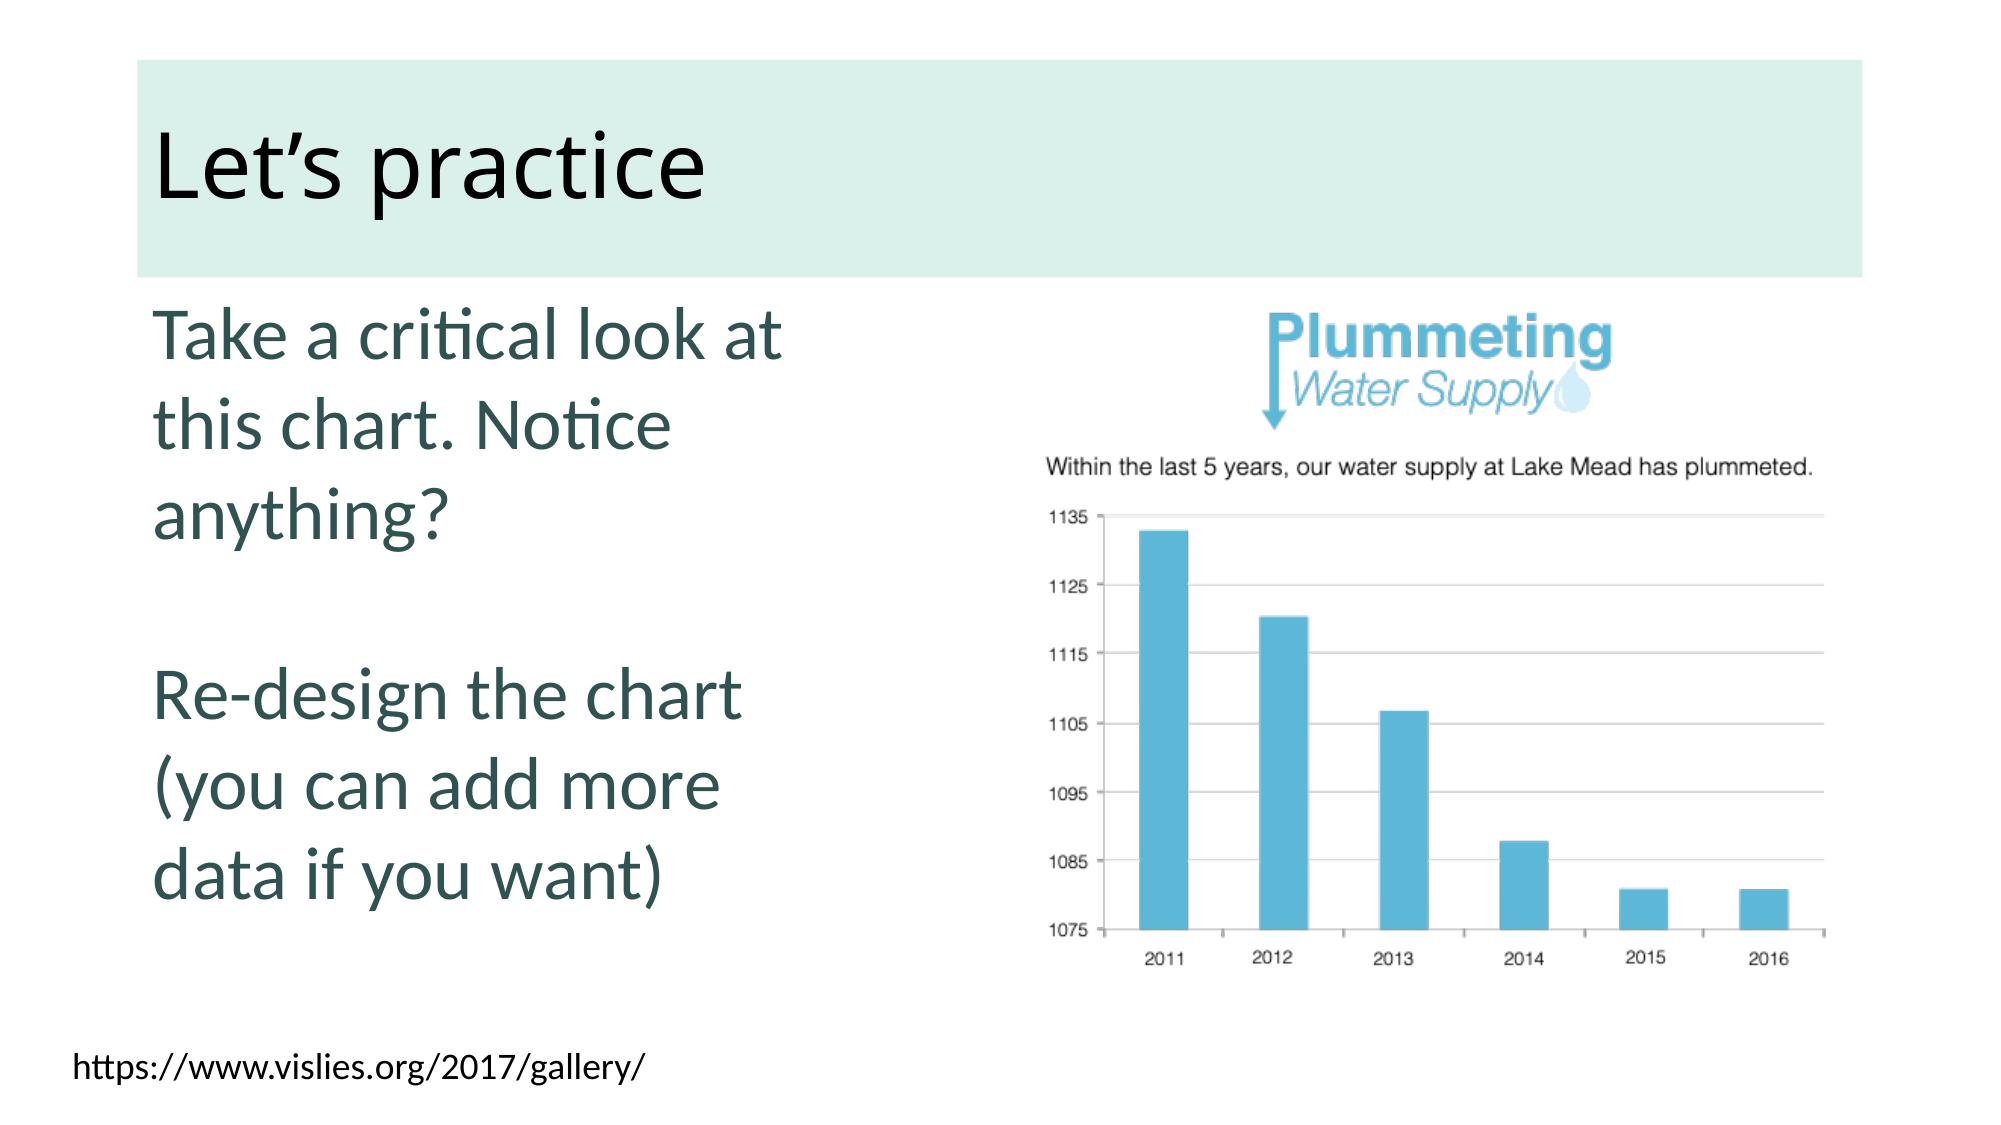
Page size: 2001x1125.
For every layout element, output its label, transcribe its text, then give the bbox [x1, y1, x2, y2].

text_box https://www.vislies.org/2017/gallery/ [57, 1034, 1059, 1095]
picture [999, 277, 1862, 988]
text_box Take a critical look at this chart. Notice anything? Re-design the chart (you can add more data if you want) [137, 277, 850, 923]
title Let’s practice [137, 59, 1863, 278]
